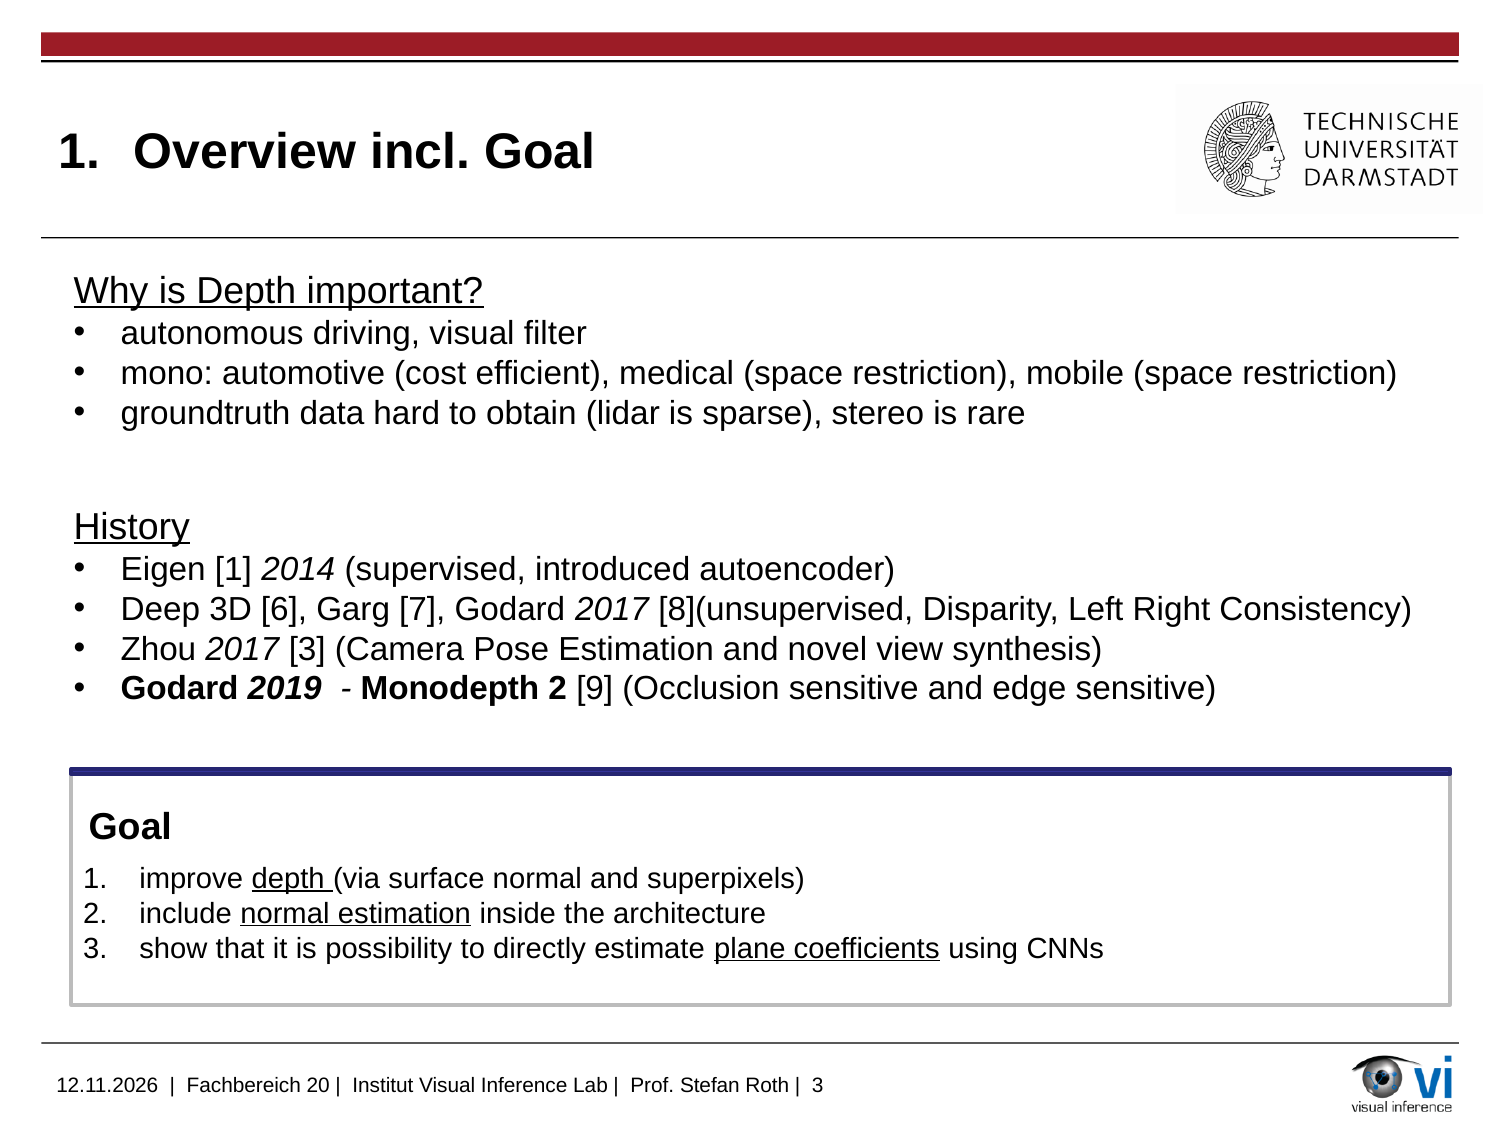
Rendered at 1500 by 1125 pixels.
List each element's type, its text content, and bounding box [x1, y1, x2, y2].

title Overview incl. Goal [58, 79, 1149, 218]
text_box History Eigen [1] 2014 (supervised, introduced autoencoder) Deep 3D [6], Garg [7], Godard 2017 [8](unsupervised, Disparity, Left Right Consistency) Zhou 2017 [3] (Camera Pose Estimation and novel view synthesis) Godard 2019 - Monodepth 2 [9] (Occlusion sensitive and edge sensitive) [58, 494, 1500, 760]
picture [1351, 1055, 1500, 1112]
text_box Why is Depth important? autonomous driving, visual filter mono: automotive (cost efficient), medical (space restriction), mobile (space restriction) groundtruth data hard to obtain (lidar is sparse), stereo is rare [58, 258, 1450, 484]
picture [1175, 84, 1483, 214]
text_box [71, 768, 1450, 1006]
